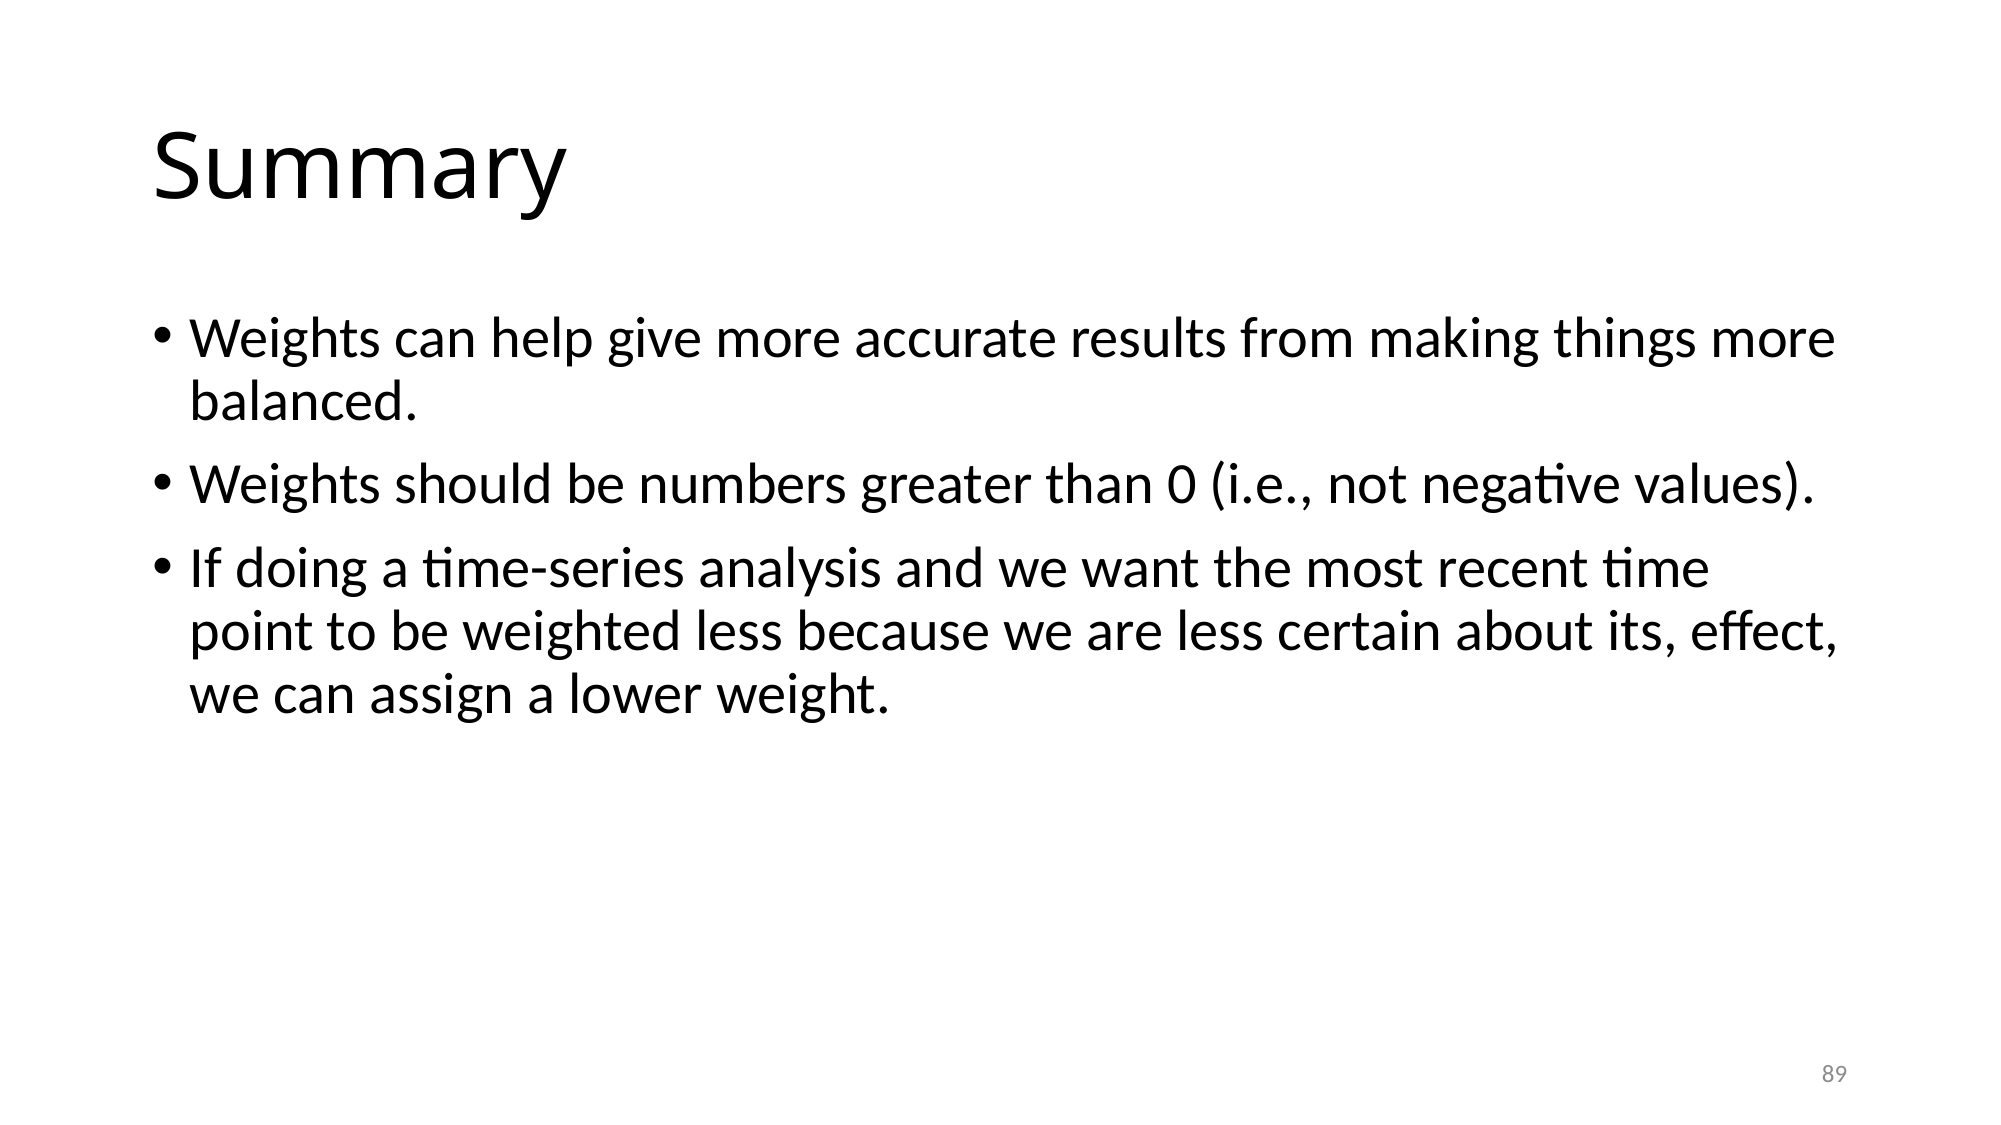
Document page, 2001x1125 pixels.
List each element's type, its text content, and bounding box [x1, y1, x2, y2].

title Summary [137, 59, 1863, 278]
slide_number 89 [1412, 1042, 1863, 1103]
list Weights can help give more accurate results from making things more balanced. Weights should be numbers greater than 0 (i.e., not negative values). If doing a time-series analysis and we want the most recent time point to be weighted less because we are less certain about its, effect, we can assign a lower weight. [137, 299, 1863, 1014]
